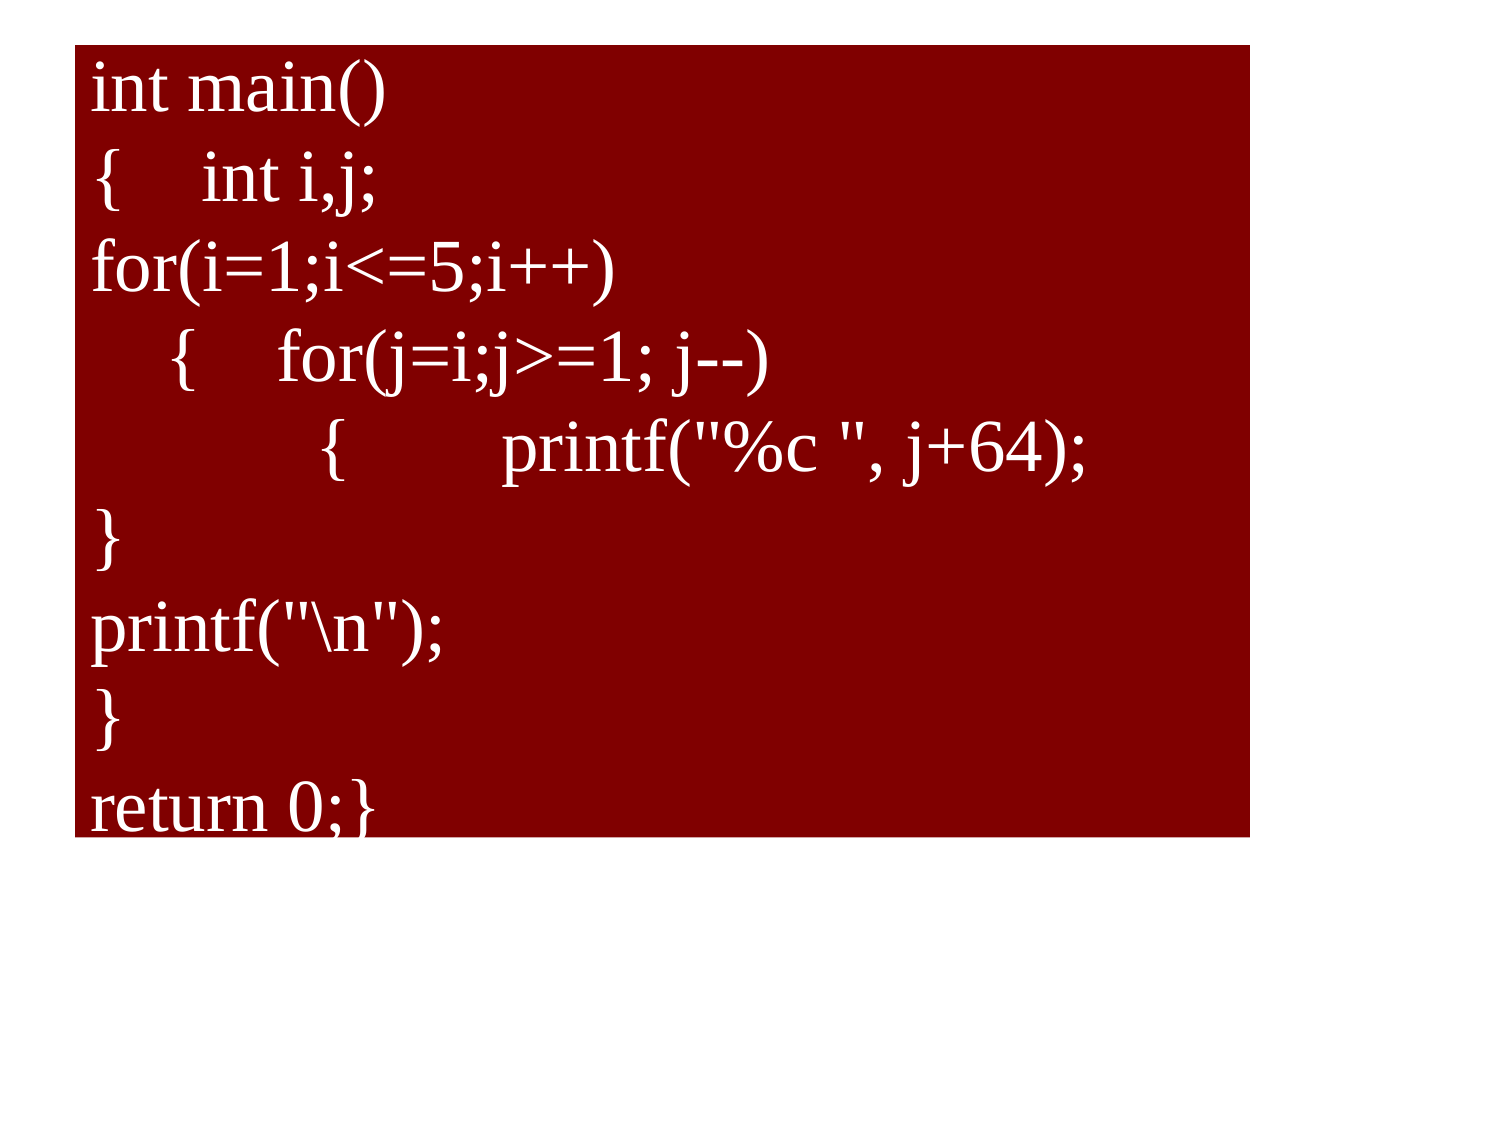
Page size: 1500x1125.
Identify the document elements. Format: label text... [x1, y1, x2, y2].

title int main() { int i,j; for(i=1;i<=5;i++) { for(j=i;j>=1; j--) { printf("%c ", j+64); } printf("\n"); } return 0;} [74, 44, 1251, 838]
